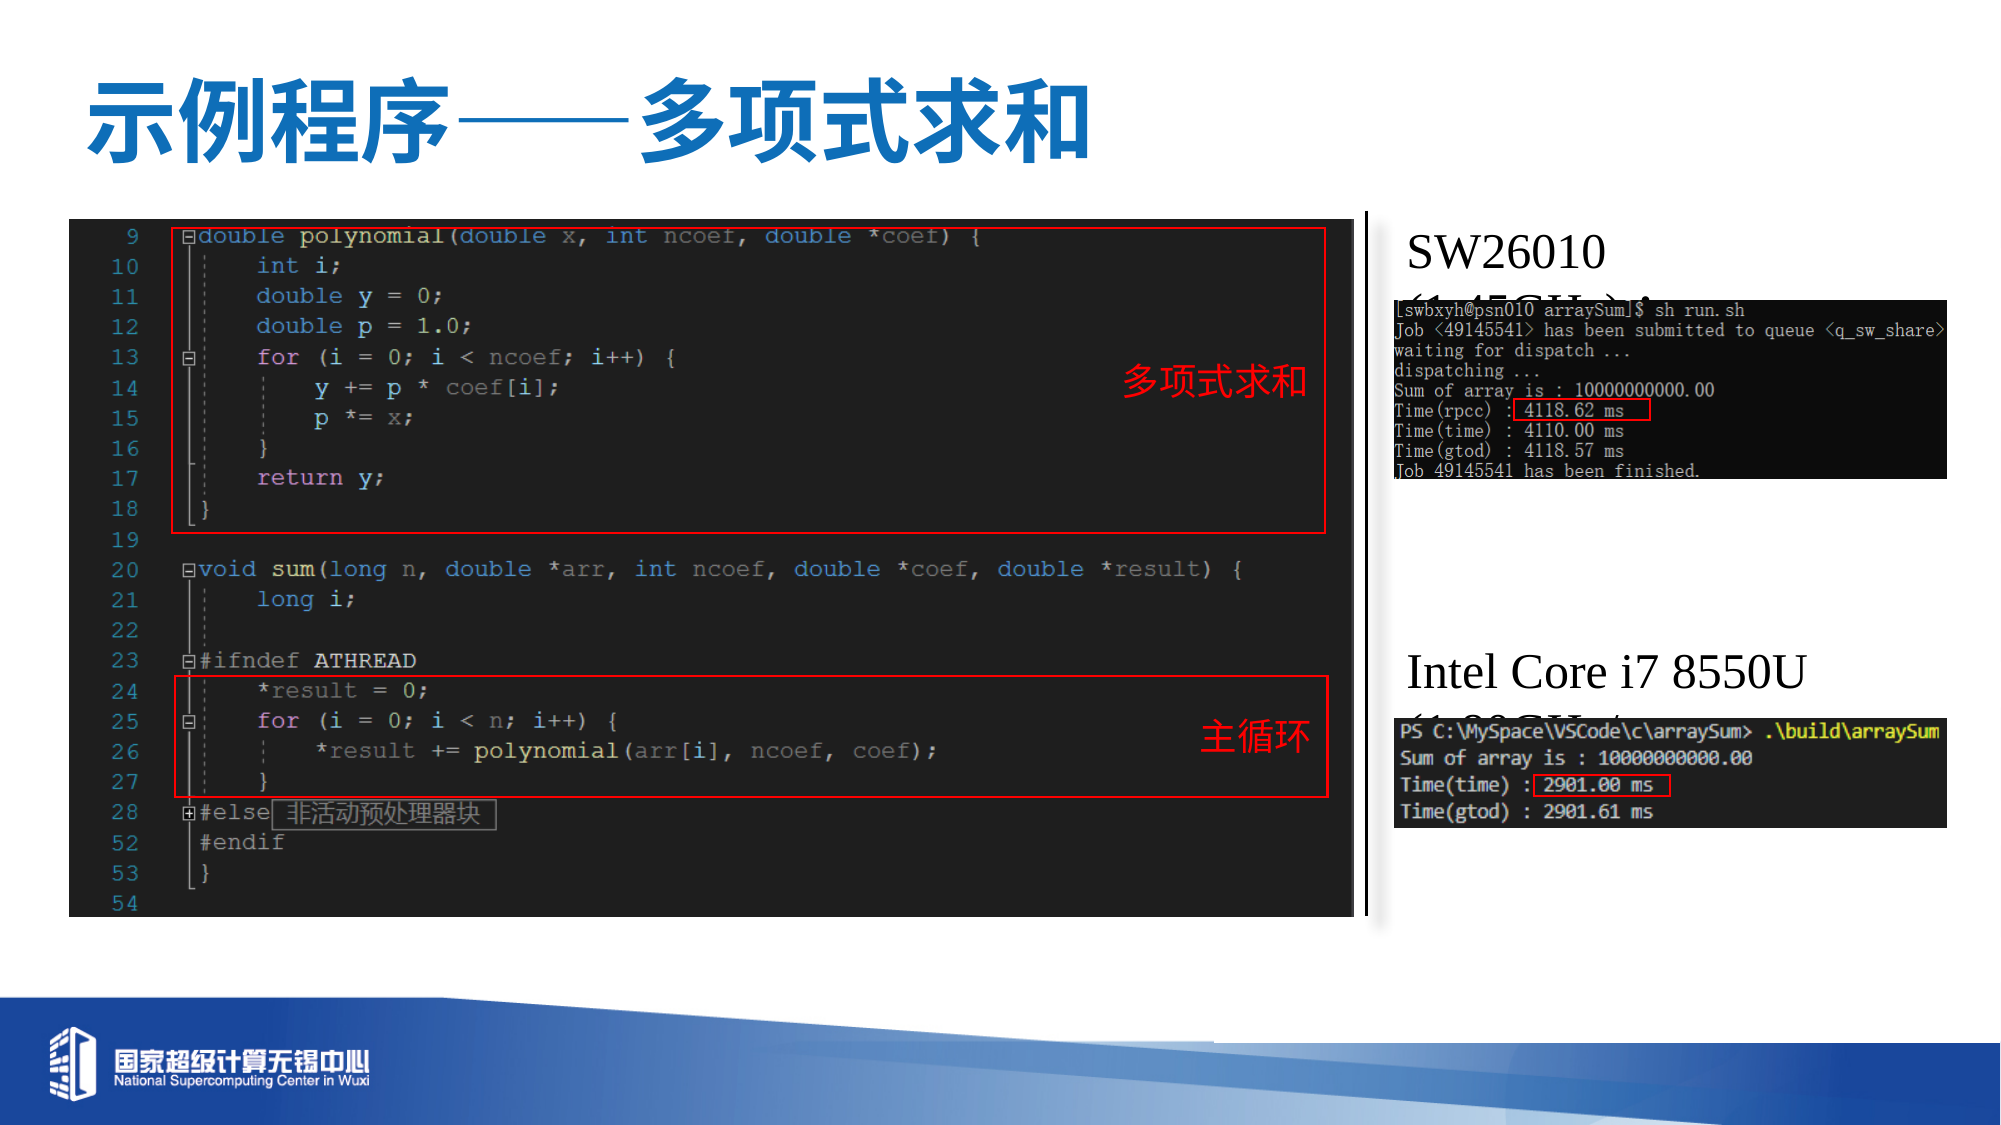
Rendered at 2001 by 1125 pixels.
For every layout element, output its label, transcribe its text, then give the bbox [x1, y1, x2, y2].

picture [0, 0, 2001, 1125]
text_box 示例程序——多项式求和 [70, 17, 1647, 235]
text_box SW26010 (1.45GHz)： Intel Core i7 8550U (1.80GHz/2.00GHz)： [1391, 210, 1865, 1006]
